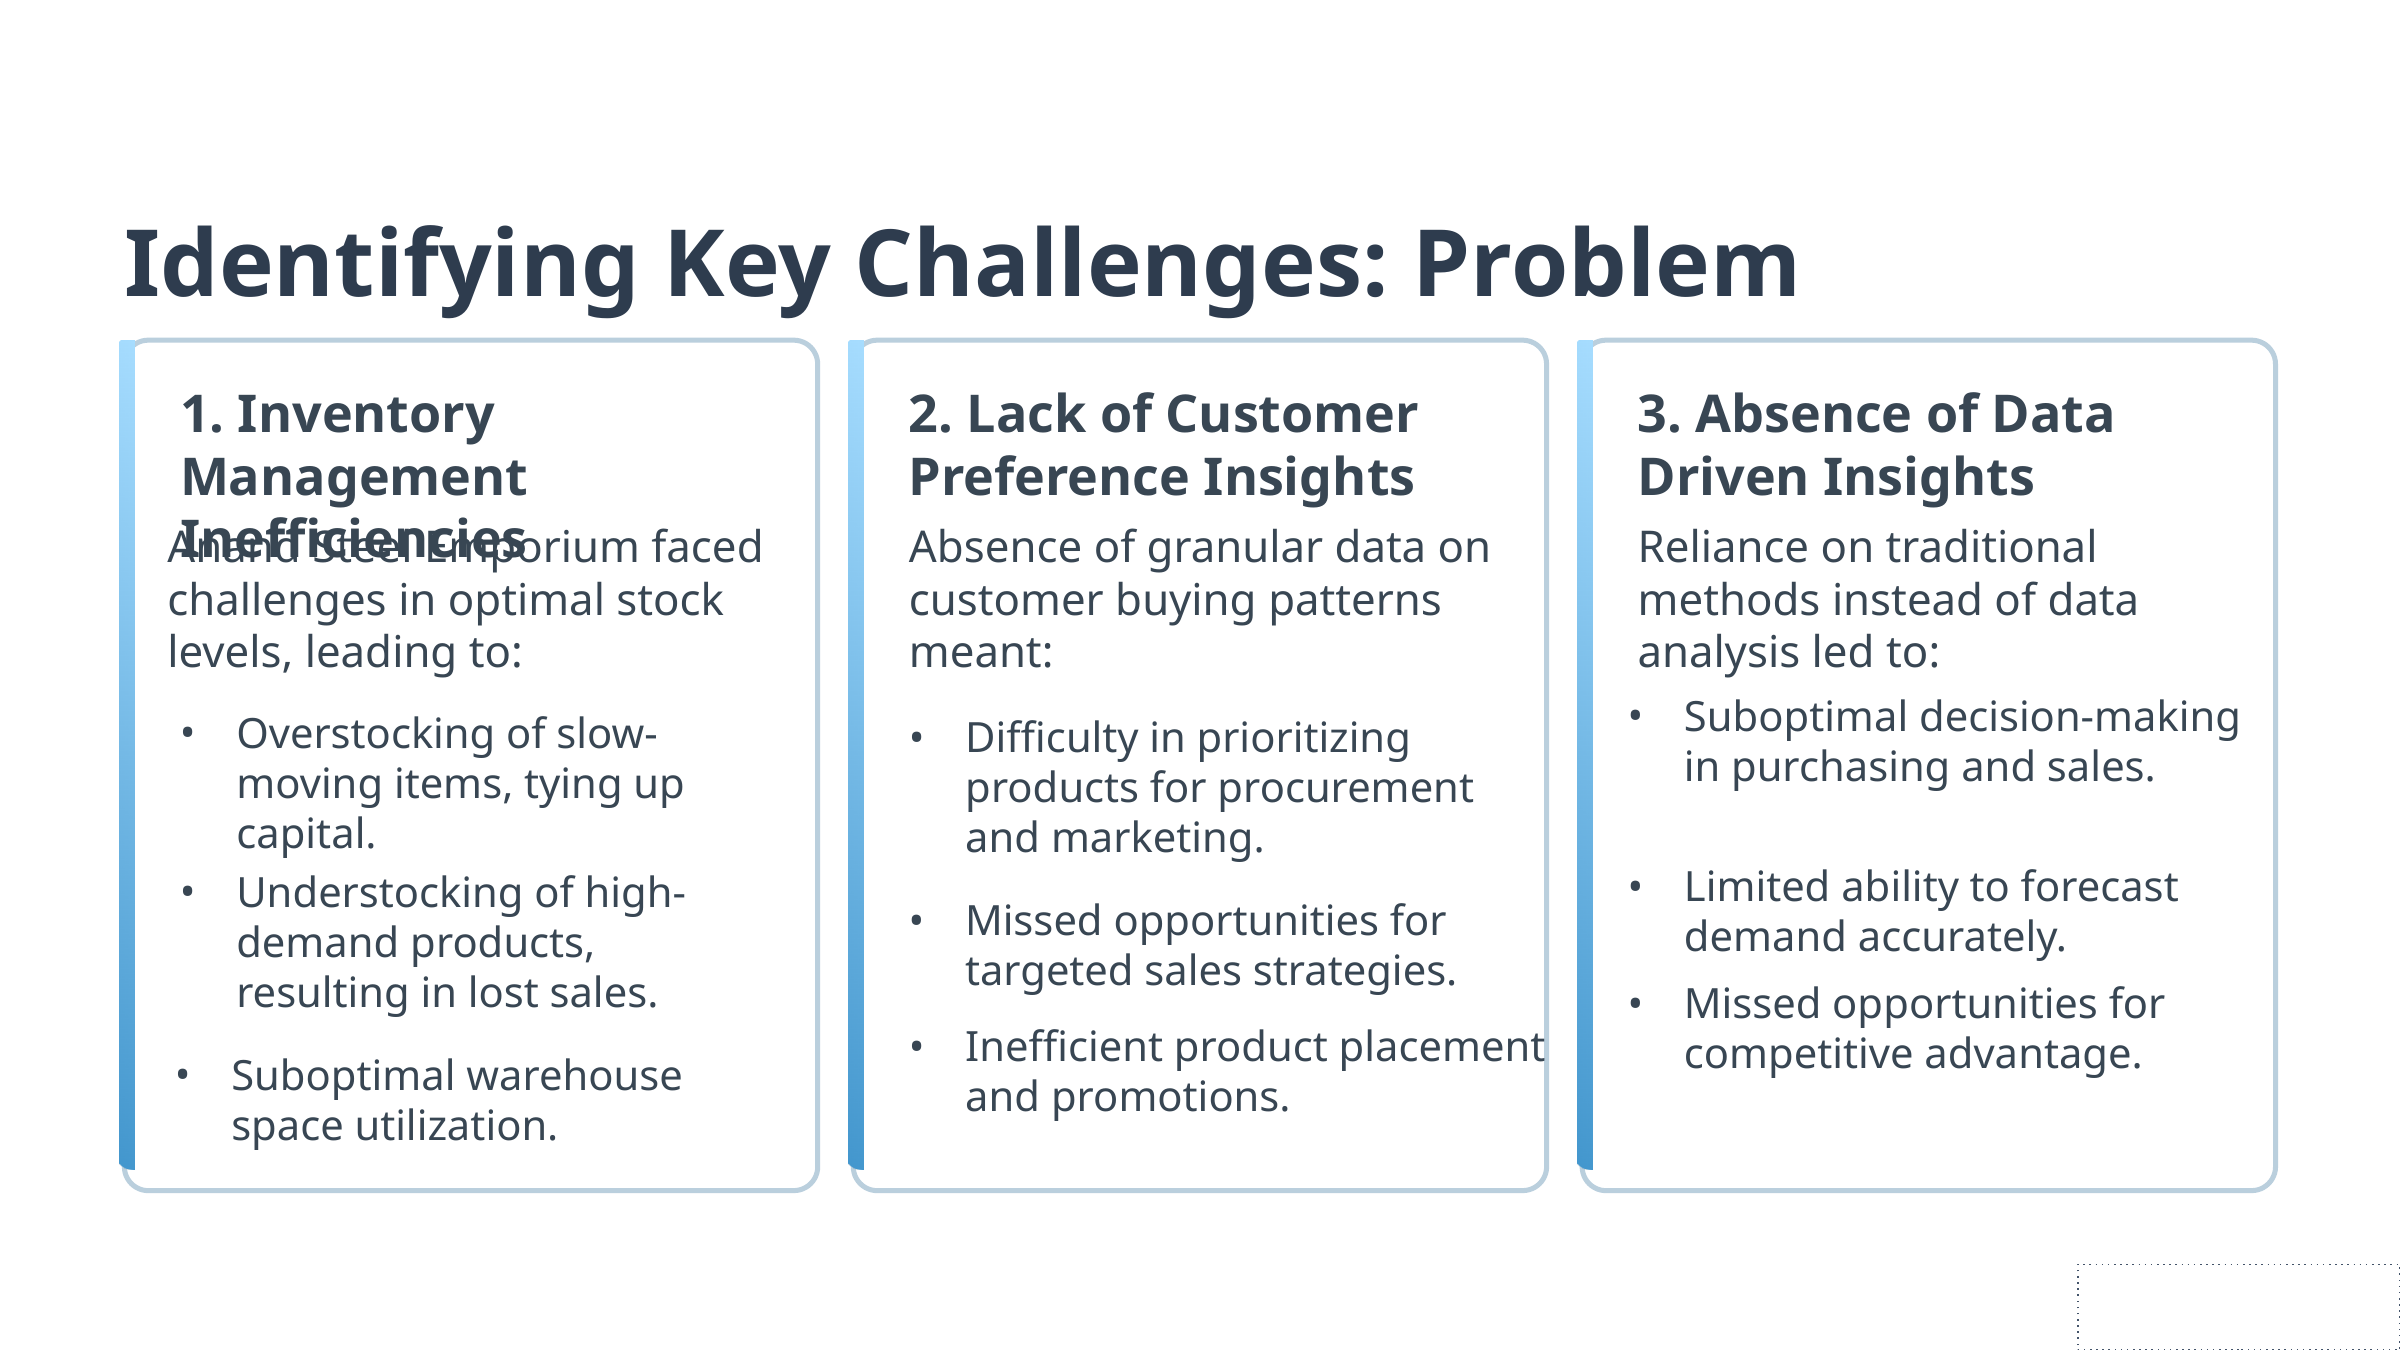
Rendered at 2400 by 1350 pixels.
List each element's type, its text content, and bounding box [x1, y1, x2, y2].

text_box Suboptimal warehouse space utilization. [174, 1048, 773, 1163]
picture [848, 339, 869, 1175]
picture [119, 339, 140, 1175]
picture [1576, 339, 1598, 1175]
text_box Missed opportunities for targeted sales strategies. [908, 893, 1507, 1008]
text_box [858, 340, 1547, 1191]
text_box [129, 340, 818, 1191]
text_box Difficulty in prioritizing products for procurement and marketing. [908, 710, 1547, 882]
text_box Anand Steel Emporium faced challenges in optimal stock levels, leading to: [167, 518, 808, 690]
text_box Limited ability to forecast demand accurately. [1627, 860, 2226, 974]
text_box Absence of granular data on customer buying patterns meant: [908, 518, 1547, 690]
text_box Reliance on traditional methods instead of data analysis led to: [1637, 518, 2236, 633]
text_box 3. Absence of Data Driven Insights [1637, 380, 2236, 498]
text_box [1587, 340, 2276, 1191]
text_box Identifying Key Challenges: Problem Statements [124, 175, 2150, 270]
text_box Missed opportunities for competitive advantage. [1627, 977, 2226, 1091]
text_box [2077, 1264, 2400, 1350]
text_box 1. Inventory Management Inefficiencies [179, 380, 778, 498]
text_box Suboptimal decision-making in purchasing and sales. [1627, 689, 2266, 804]
text_box Inefficient product placement and promotions. [908, 1020, 1547, 1191]
text_box Overstocking of slow-moving items, tying up capital. [179, 706, 778, 821]
text_box 2. Lack of Customer Preference Insights [908, 380, 1507, 498]
text_box Understocking of high-demand products, resulting in lost sales. [179, 865, 778, 1037]
